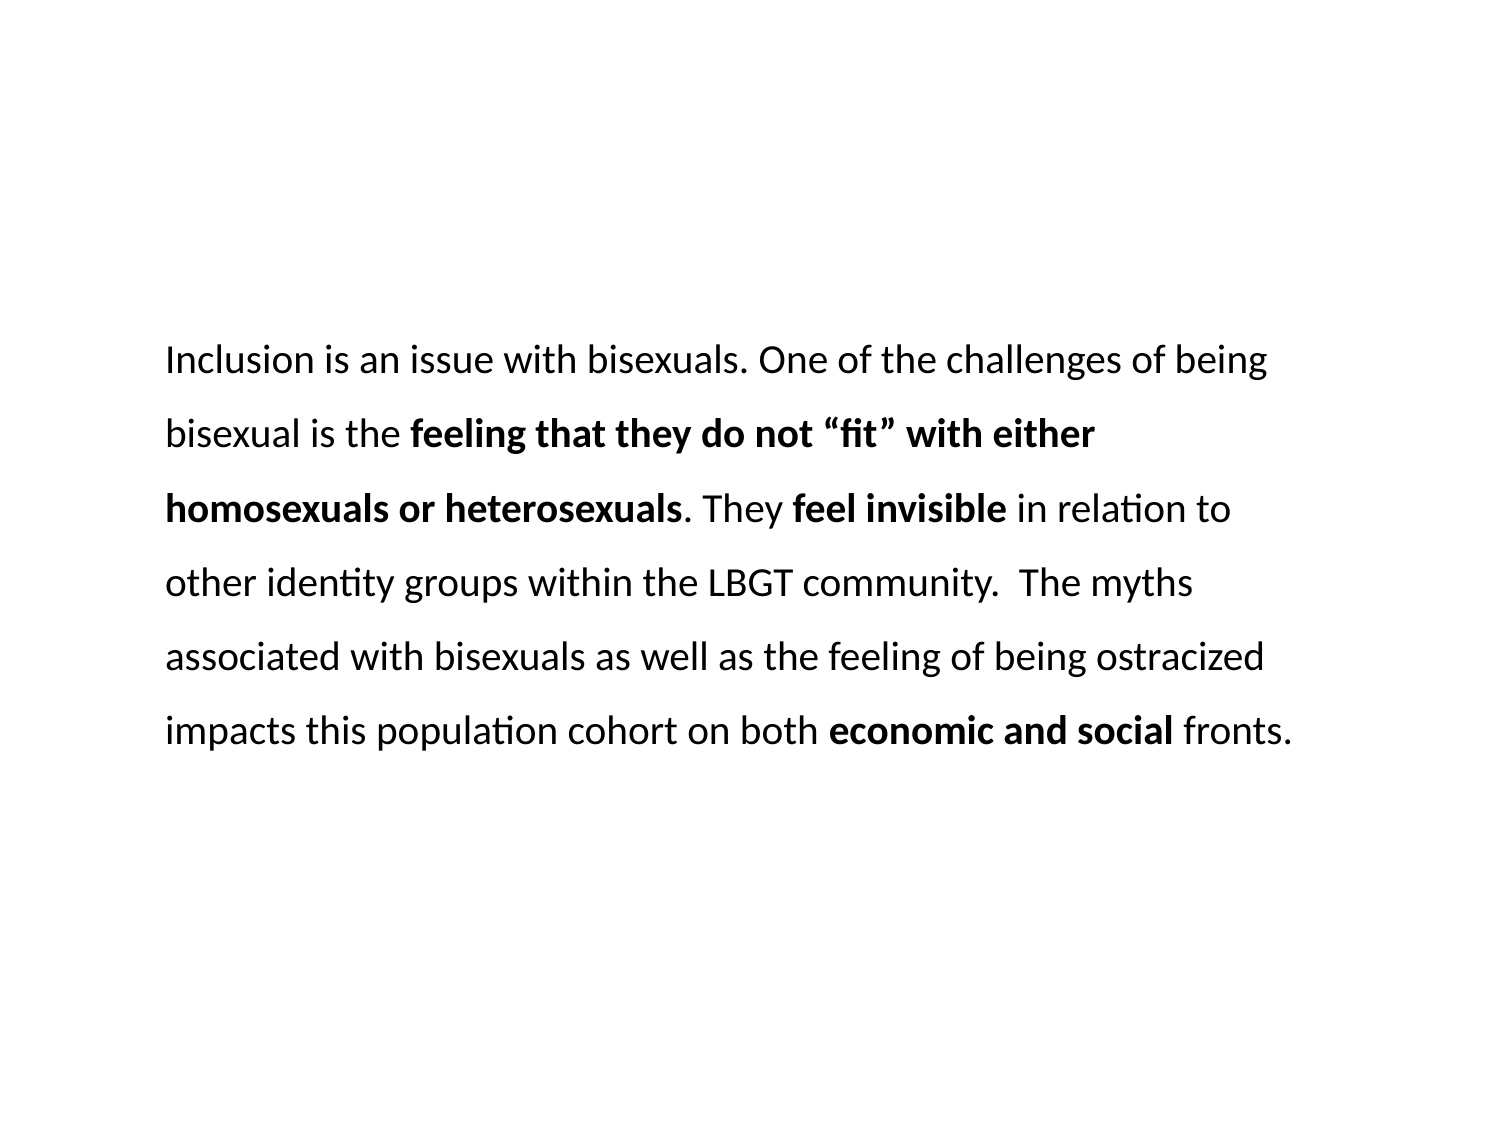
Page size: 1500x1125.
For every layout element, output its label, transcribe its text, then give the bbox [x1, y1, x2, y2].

list Inclusion is an issue with bisexuals. One of the challenges of being bisexual is the feeling that they do not “fit” with either homosexuals or heterosexuals. They feel invisible in relation to other identity groups within the LBGT community. The myths associated with bisexuals as well as the feeling of being ostracized impacts this population cohort on both economic and social fronts. [150, 299, 1325, 763]
